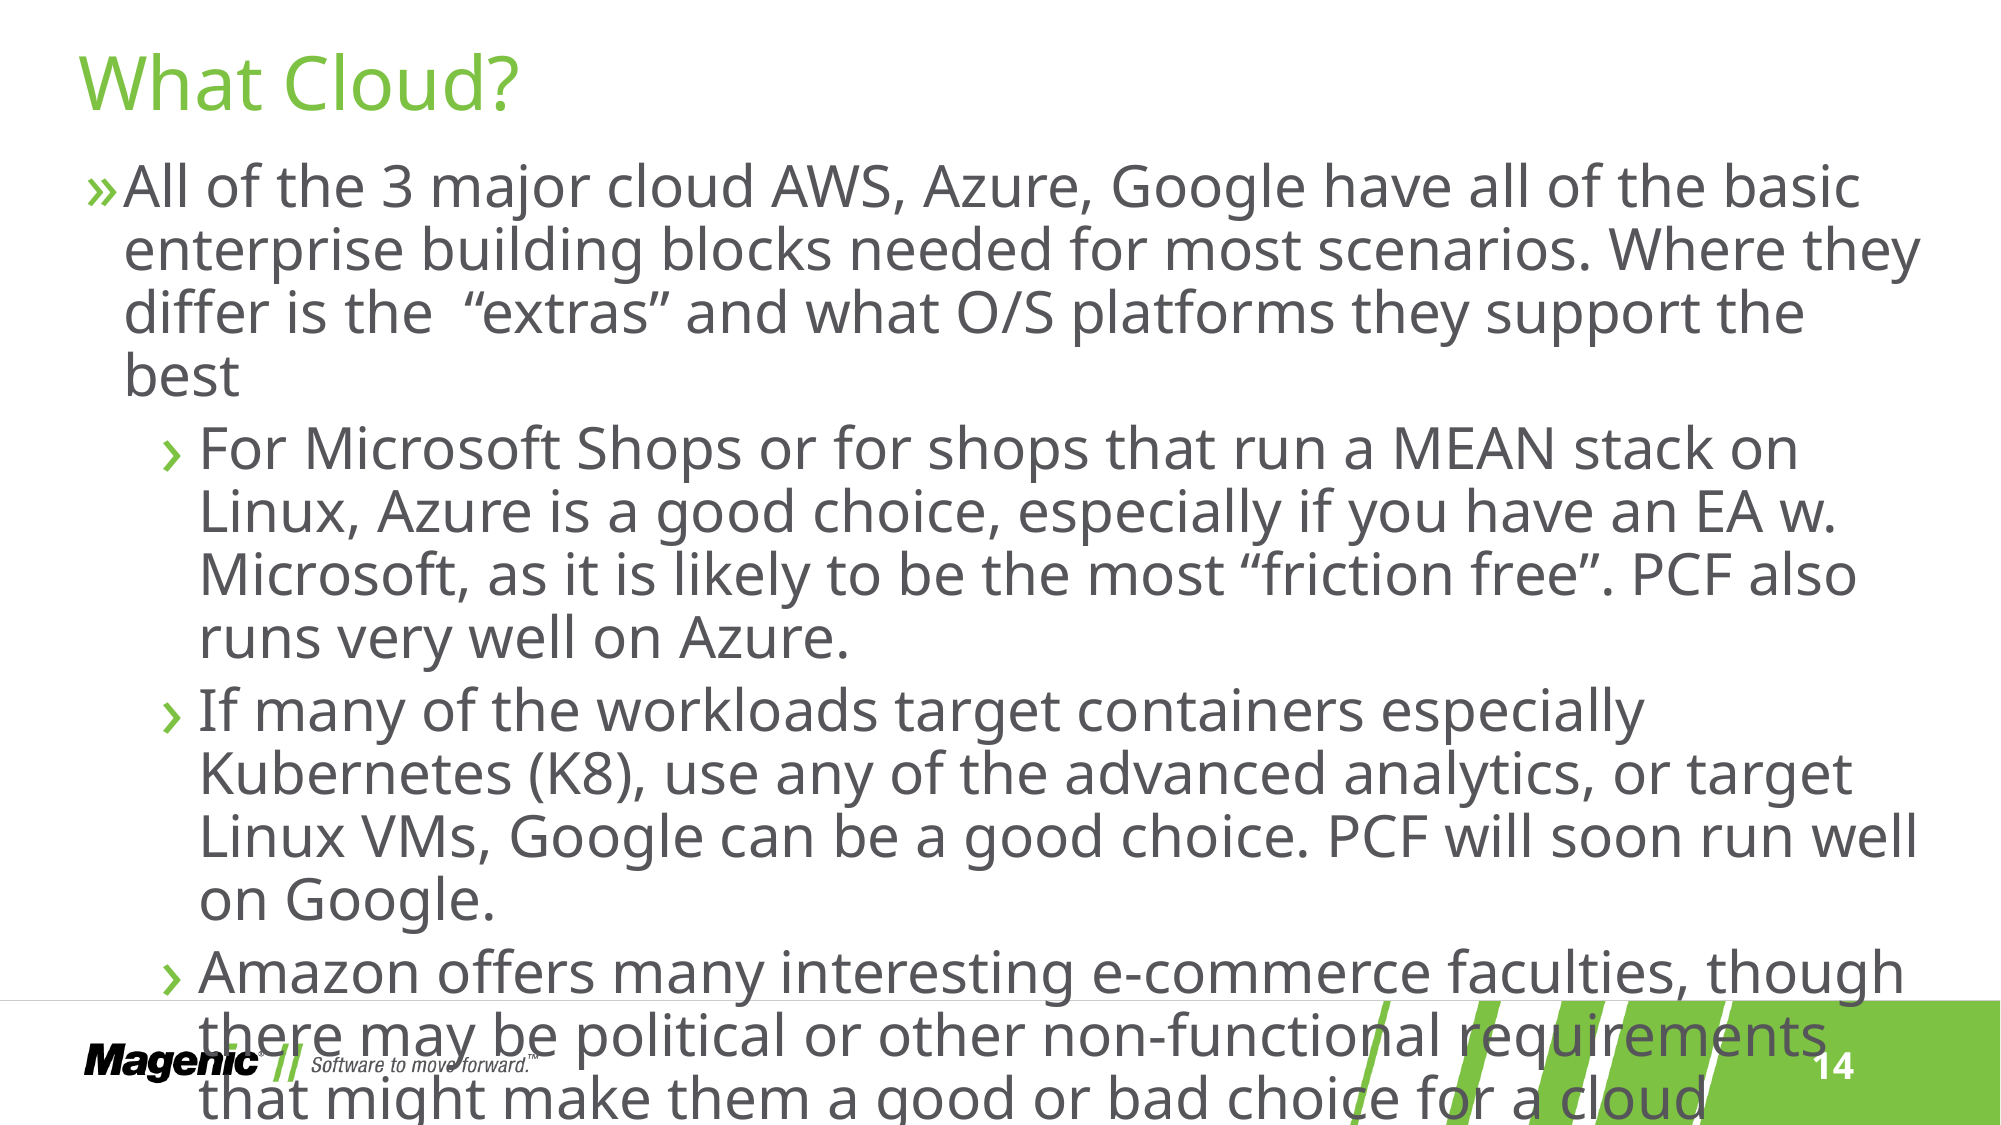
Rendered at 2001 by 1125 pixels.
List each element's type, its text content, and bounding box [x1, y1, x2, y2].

title What Cloud? [63, 41, 1938, 131]
picture [0, 0, 2001, 1125]
list All of the 3 major cloud AWS, Azure, Google have all of the basic enterprise building blocks needed for most scenarios. Where they differ is the “extras” and what O/S platforms they support the best For Microsoft Shops or for shops that run a MEAN stack on Linux, Azure is a good choice, especially if you have an EA w. Microsoft, as it is likely to be the most “friction free”. PCF also runs very well on Azure. If many of the workloads target containers especially Kubernetes (K8), use any of the advanced analytics, or target Linux VMs, Google can be a good choice. PCF will soon run well on Google. Amazon offers many interesting e-commerce faculties, though there may be political or other non-functional requirements that might make them a good or bad choice for a cloud provider. [70, 149, 1946, 997]
